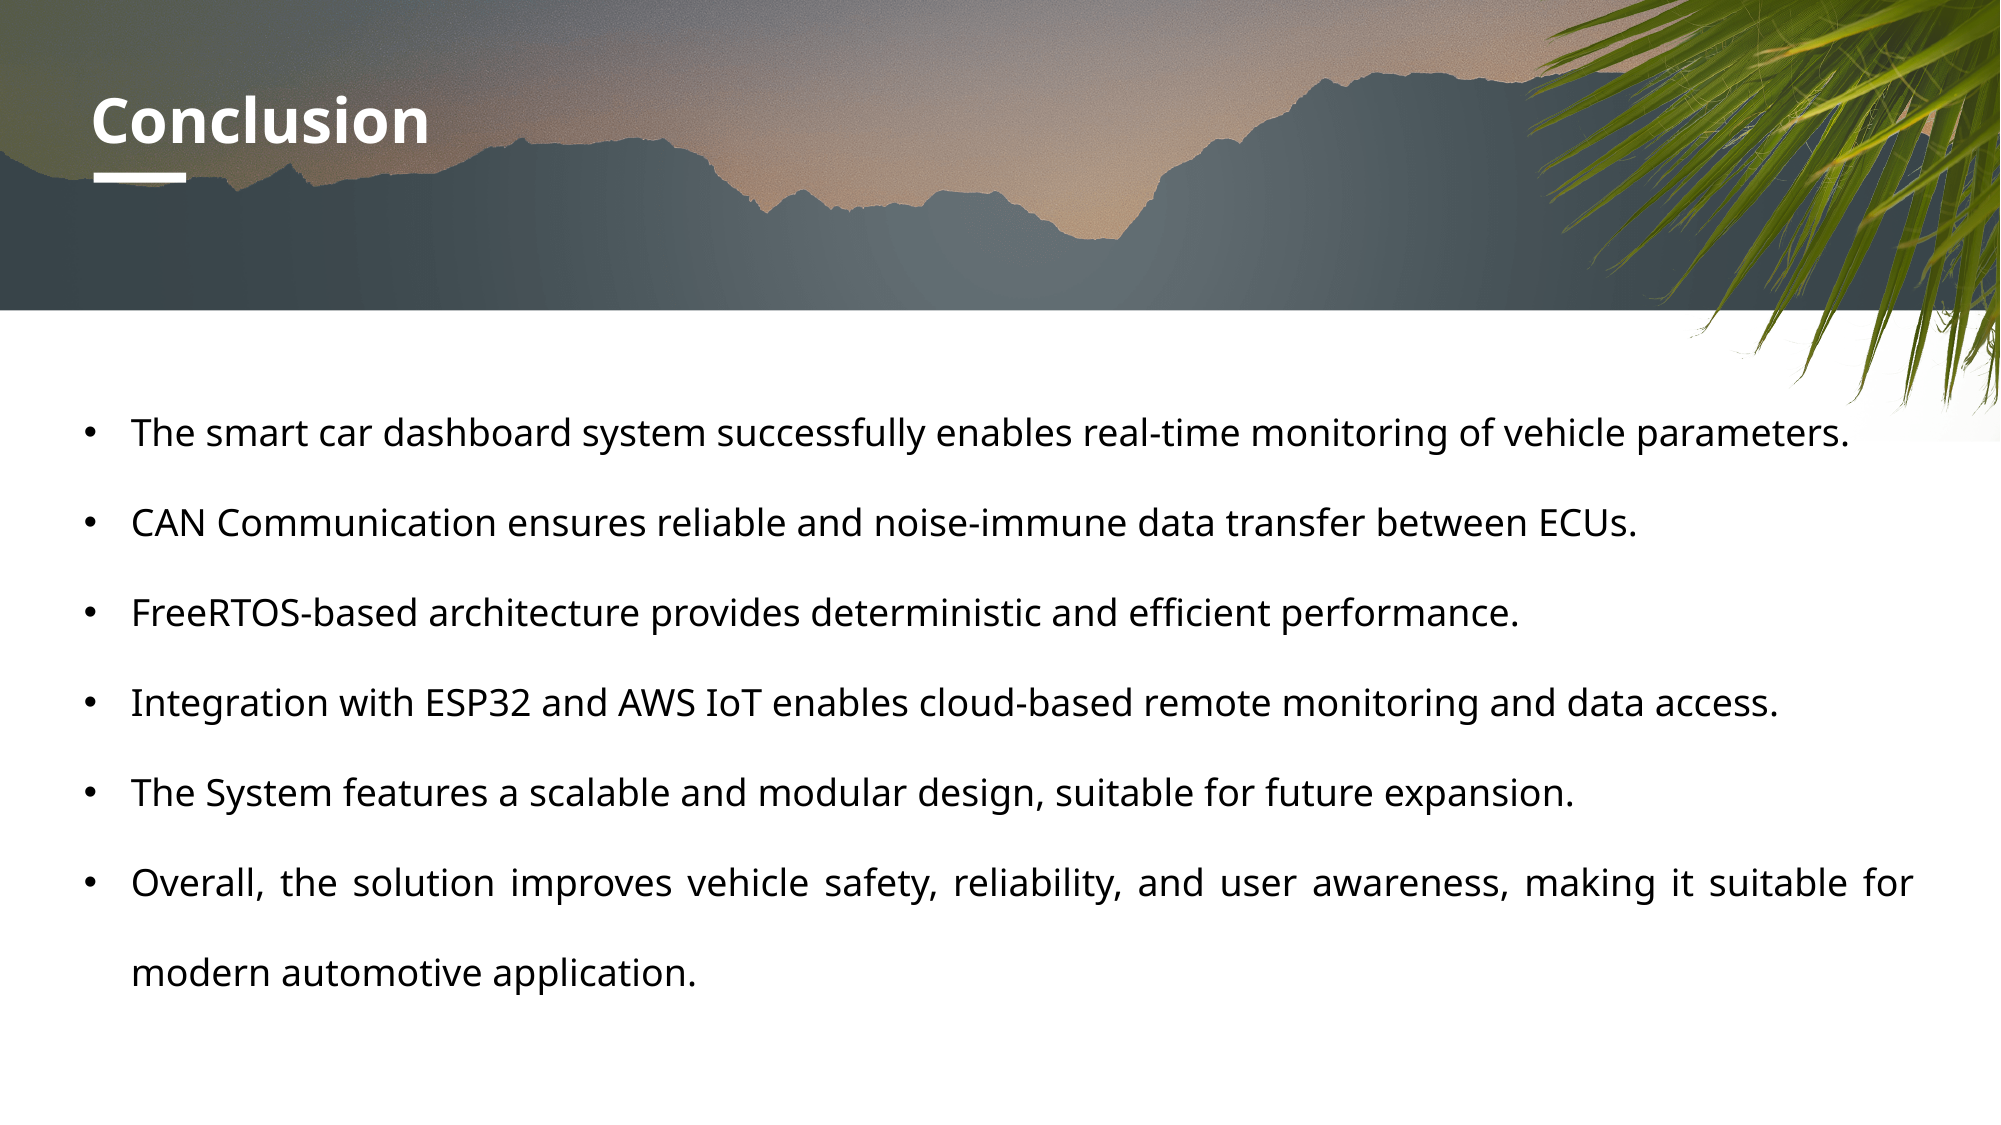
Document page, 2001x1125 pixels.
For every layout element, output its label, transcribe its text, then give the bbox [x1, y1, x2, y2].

picture [0, 0, 2000, 460]
text_box The smart car dashboard system successfully enables real-time monitoring of vehicle parameters. CAN Communication ensures reliable and noise-immune data transfer between ECUs. FreeRTOS-based architecture provides deterministic and efficient performance. Integration with ESP32 and AWS IoT enables cloud-based remote monitoring and data access. The System features a scalable and modular design, suitable for future expansion. Overall, the solution improves vehicle safety, reliability, and user awareness, making it suitable for modern automotive application. [69, 356, 1931, 1002]
title Conclusion [75, 59, 1839, 188]
